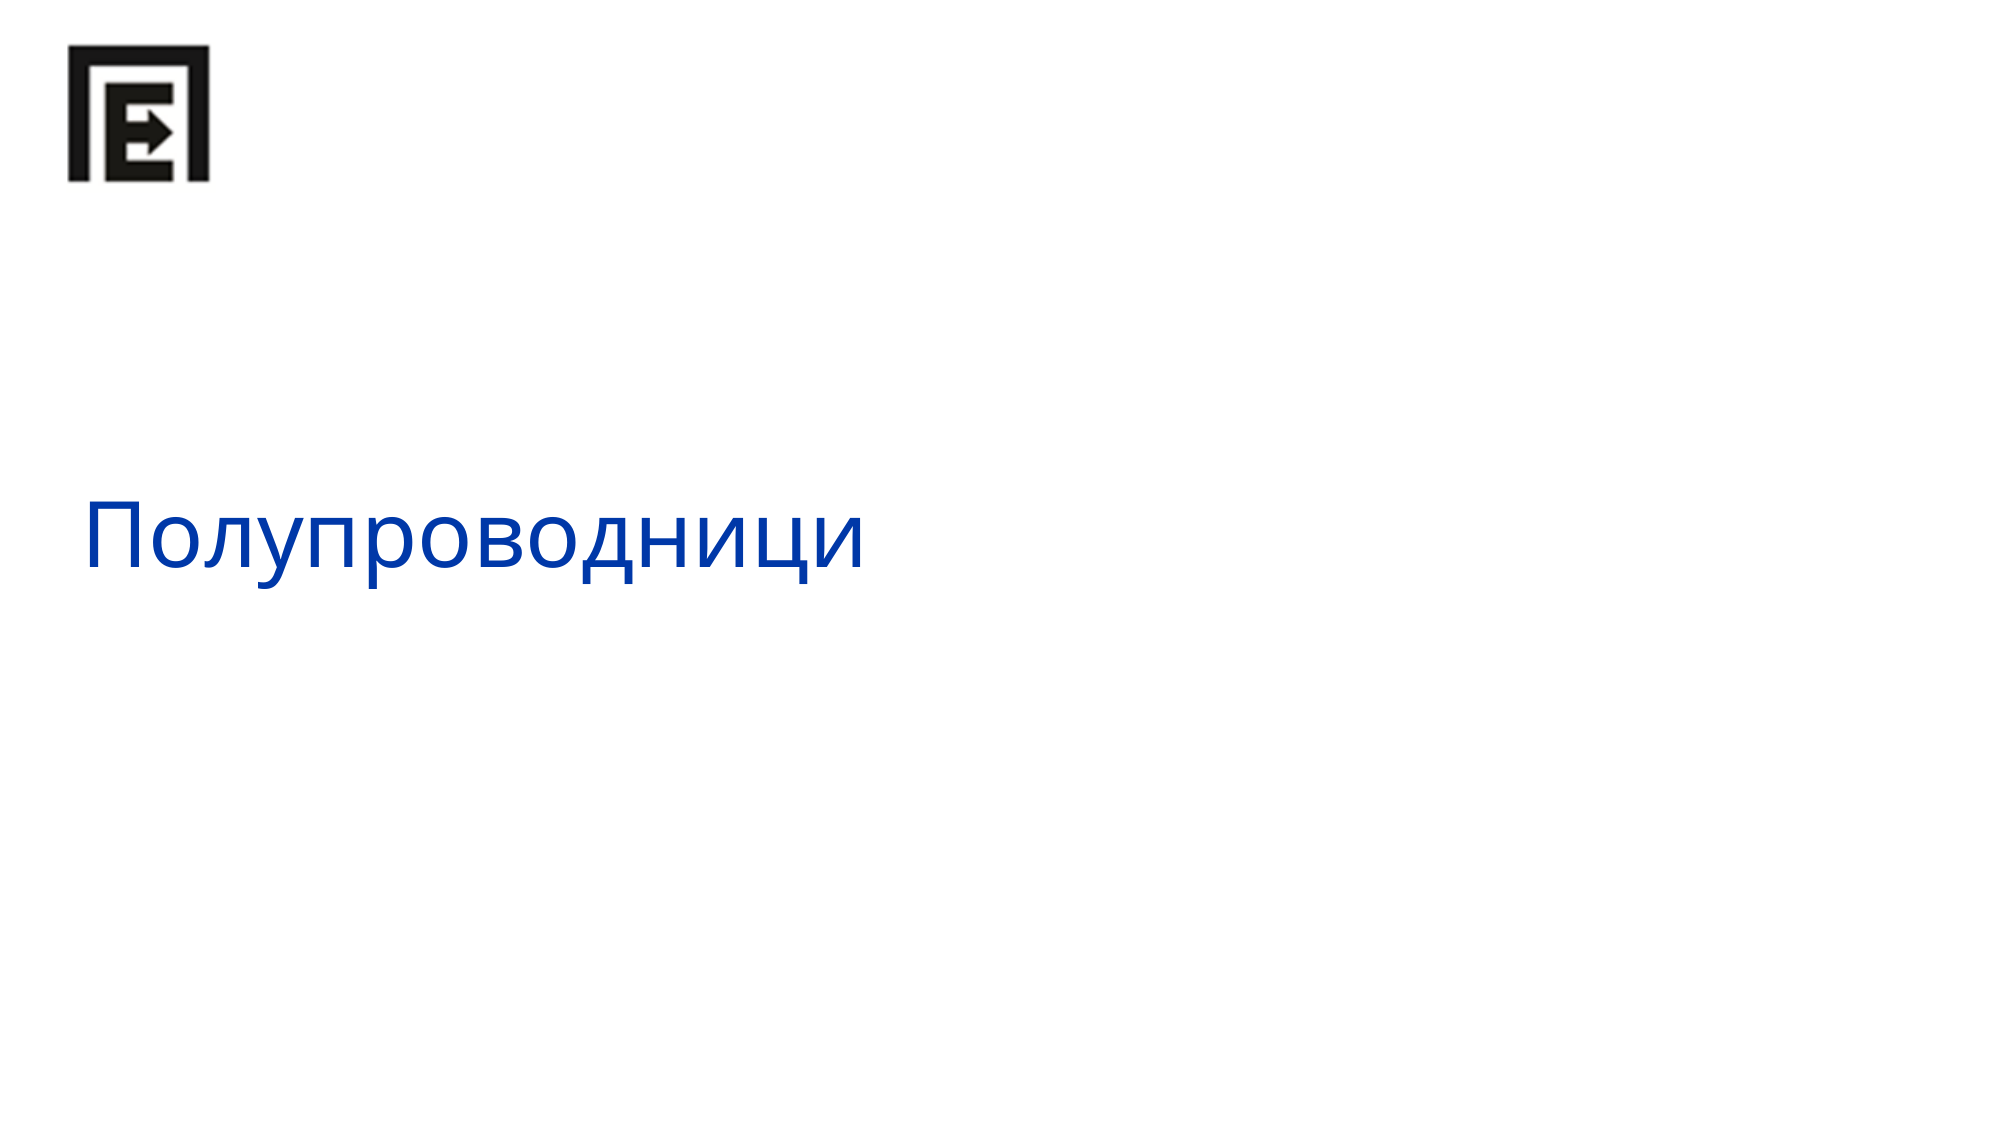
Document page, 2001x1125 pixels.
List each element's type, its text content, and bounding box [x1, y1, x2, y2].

picture [66, 42, 216, 193]
title Полупроводници [66, 444, 1867, 632]
